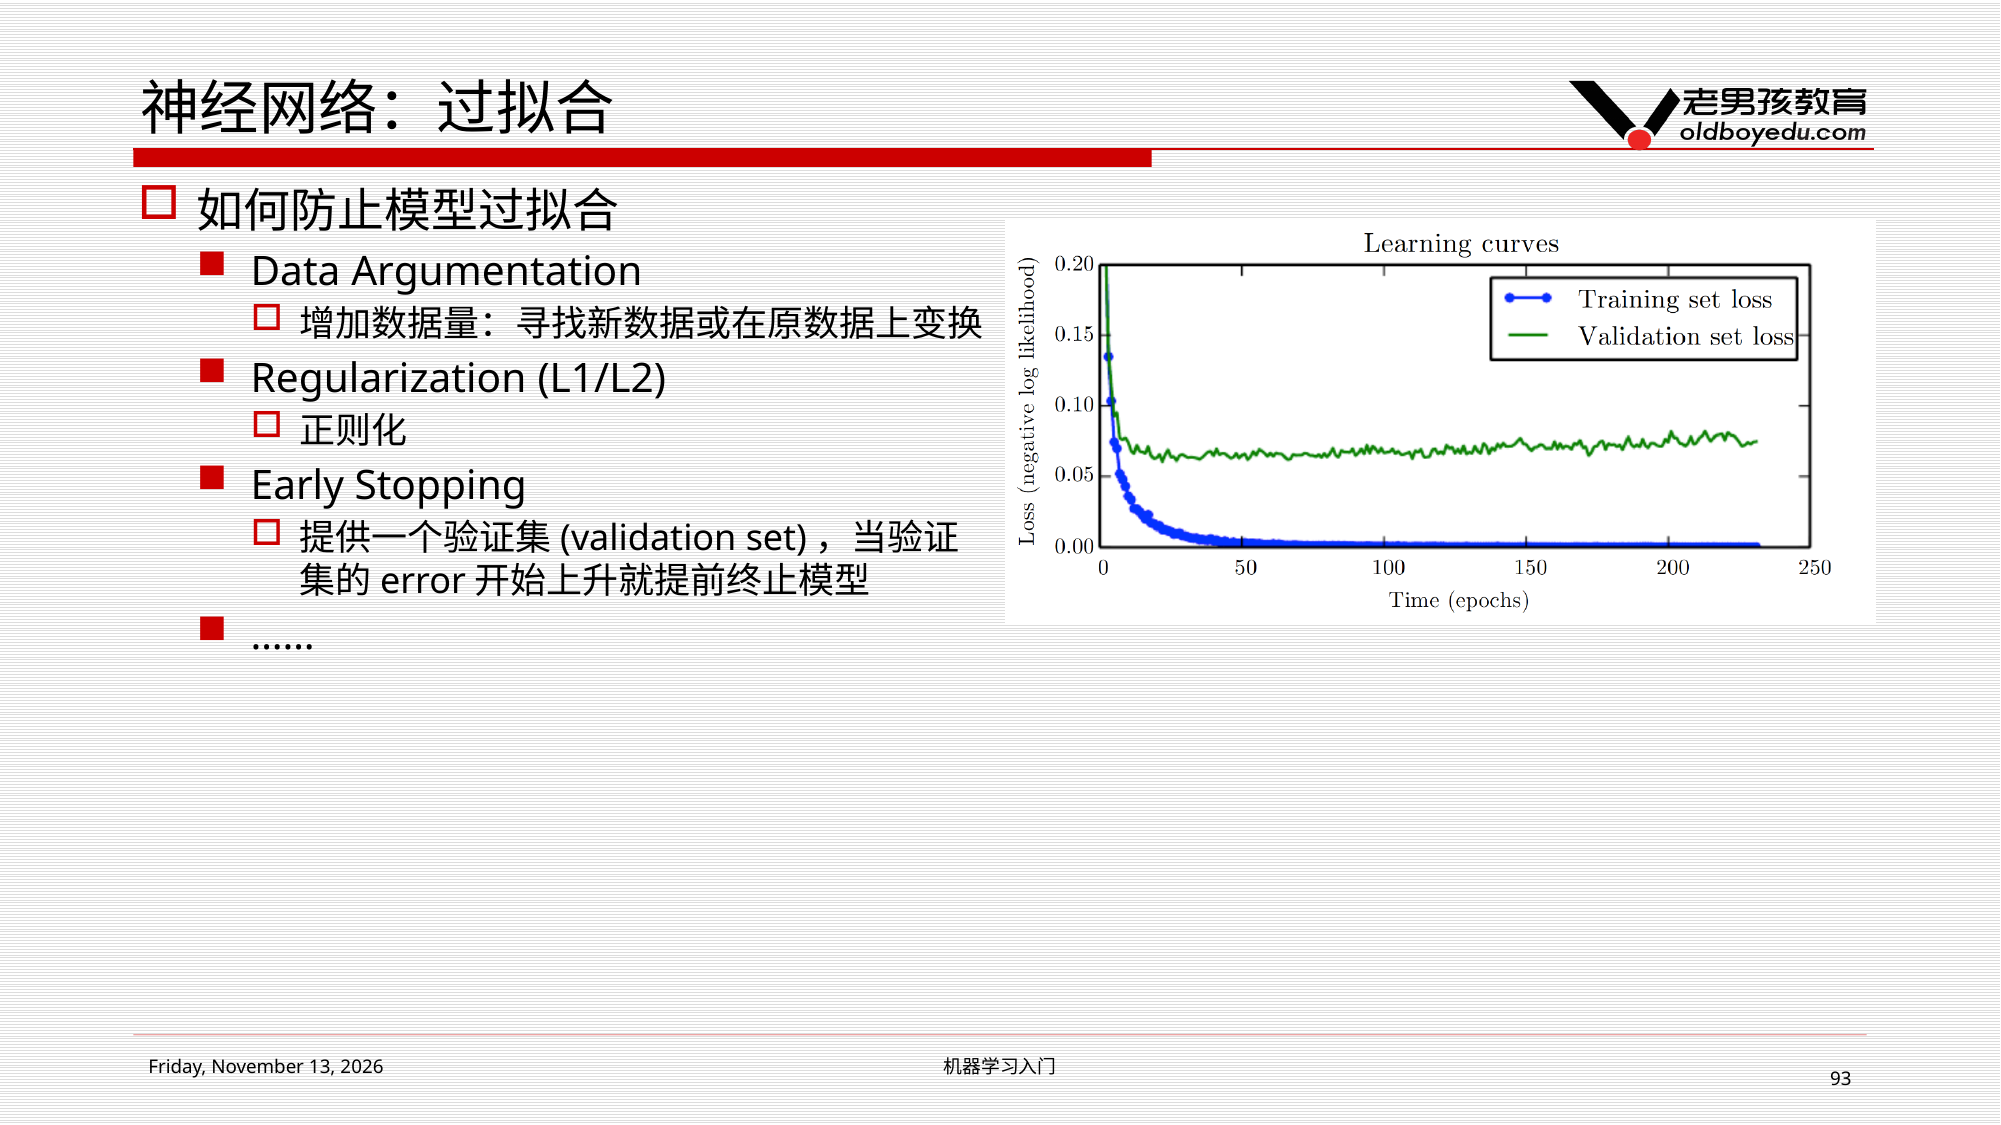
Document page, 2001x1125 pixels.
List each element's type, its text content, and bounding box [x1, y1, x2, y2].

picture [1005, 219, 1876, 625]
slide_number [133, 1046, 567, 1103]
title 神经网络：过拟合 [125, 50, 1876, 149]
slide_number 93 [1433, 1058, 1867, 1103]
footer 机器学习入门 [683, 1046, 1317, 1103]
list 如何防止模型过拟合 Data Argumentation 增加数据量：寻找新数据或在原数据上变换 Regularization (L1/L2) 正则化 Early Stopping 提供一个验证集(validation set)，当验证集的error开始上升就提前终止模型 …… [123, 172, 1006, 988]
